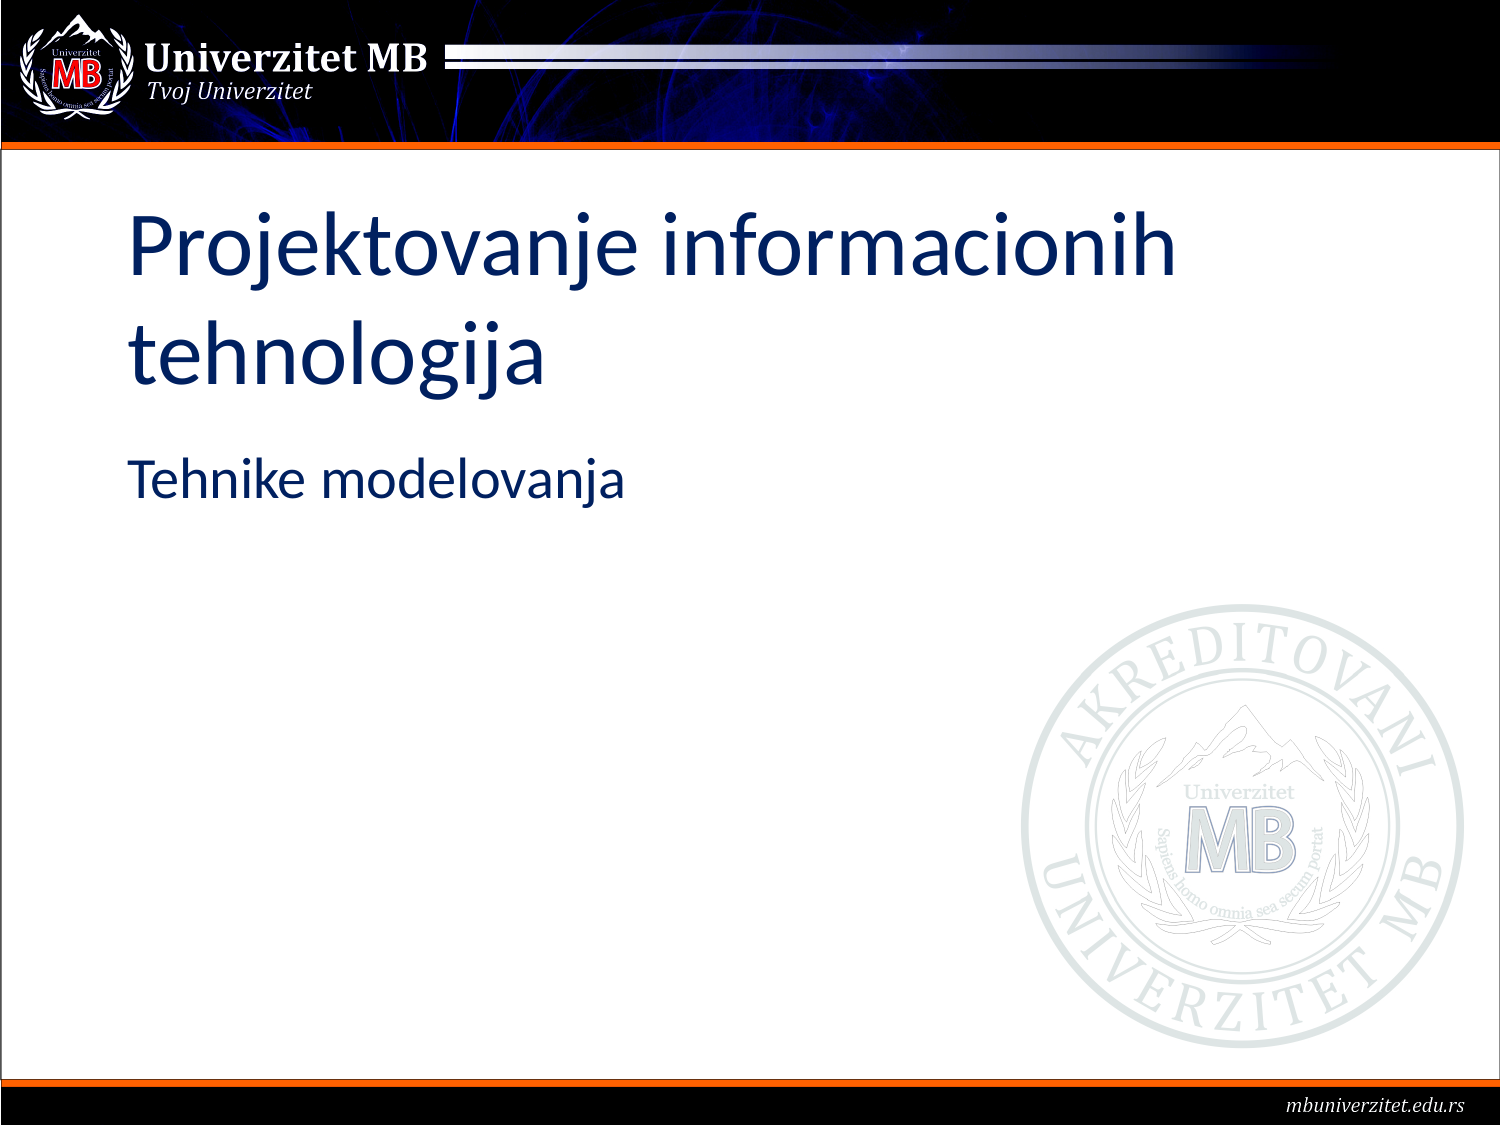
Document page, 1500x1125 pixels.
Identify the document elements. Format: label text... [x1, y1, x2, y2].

subtitle Tehnike modelovanja [112, 432, 1281, 823]
title Projektovanje informacionih tehnologija [112, 172, 1388, 414]
picture [0, 0, 1500, 1125]
